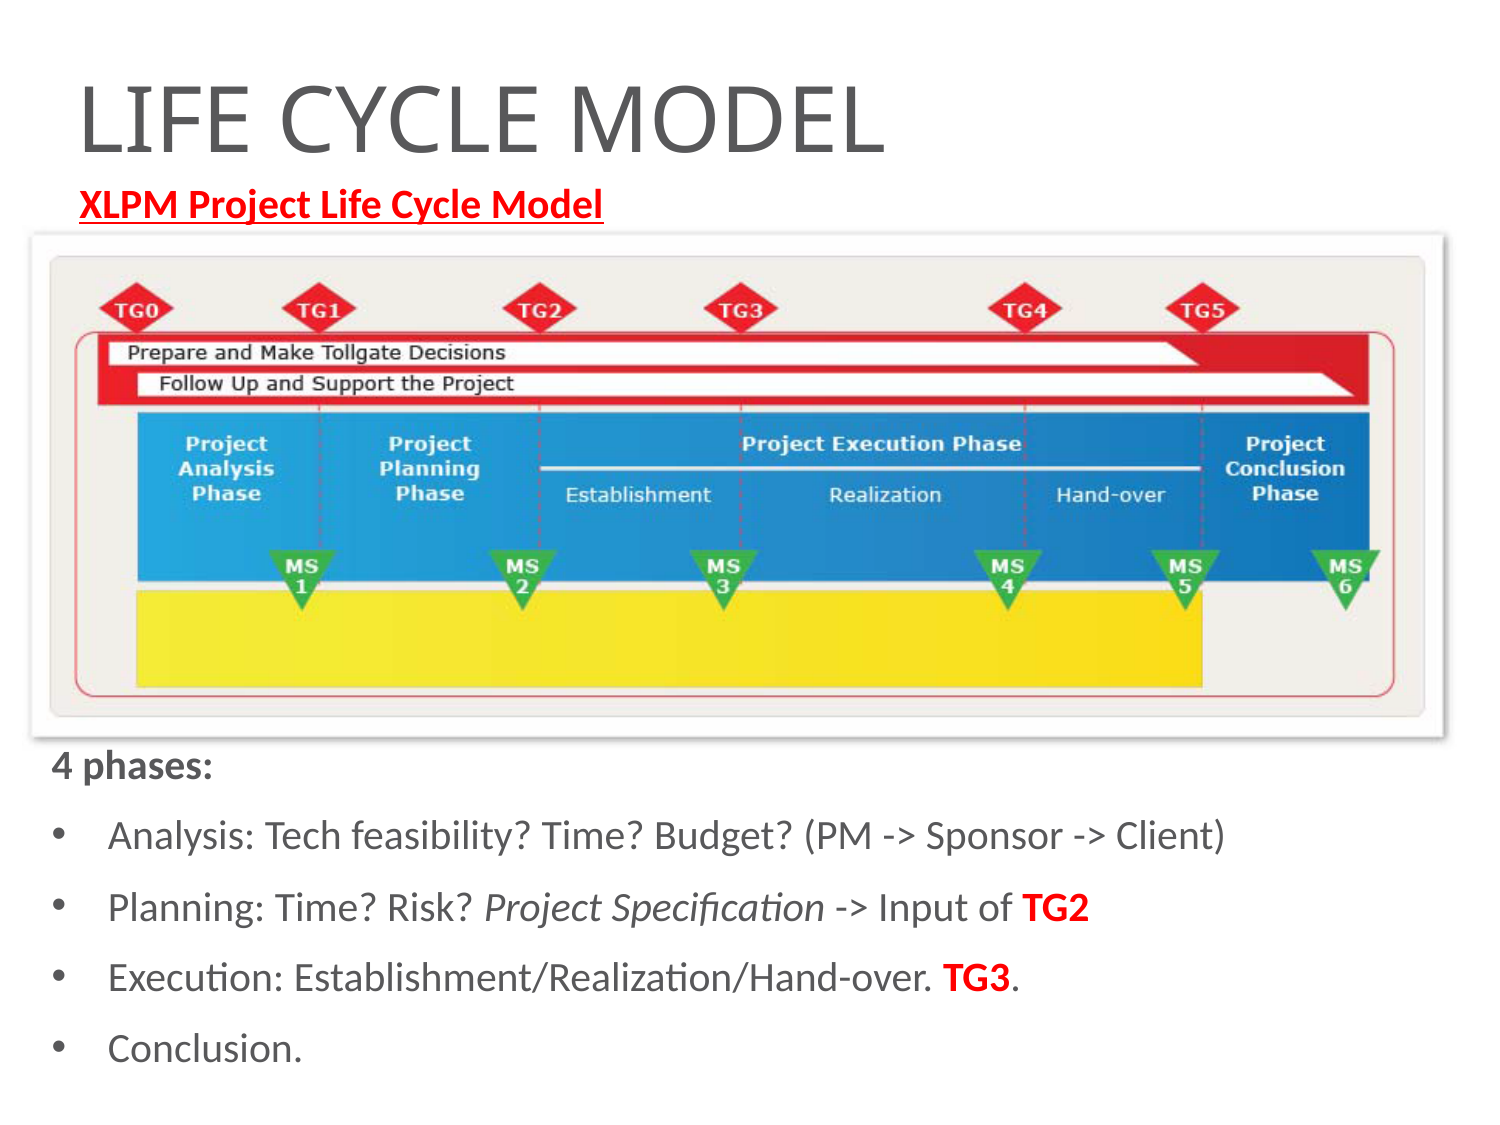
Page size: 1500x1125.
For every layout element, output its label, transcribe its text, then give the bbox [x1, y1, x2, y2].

text_box 4 phases: Analysis: Tech feasibility? Time? Budget? (PM -> Sponsor -> Client) Planning: Time? Risk? Project Specification -> Input of TG2 Execution: Establishment/Realization/Hand-over. TG3. Conclusion. [36, 759, 1294, 1079]
title LIFE CYCLE MODEL [64, 39, 1295, 218]
text_box XLPM Project Life Cycle Model [64, 169, 1165, 224]
picture [21, 225, 1457, 751]
